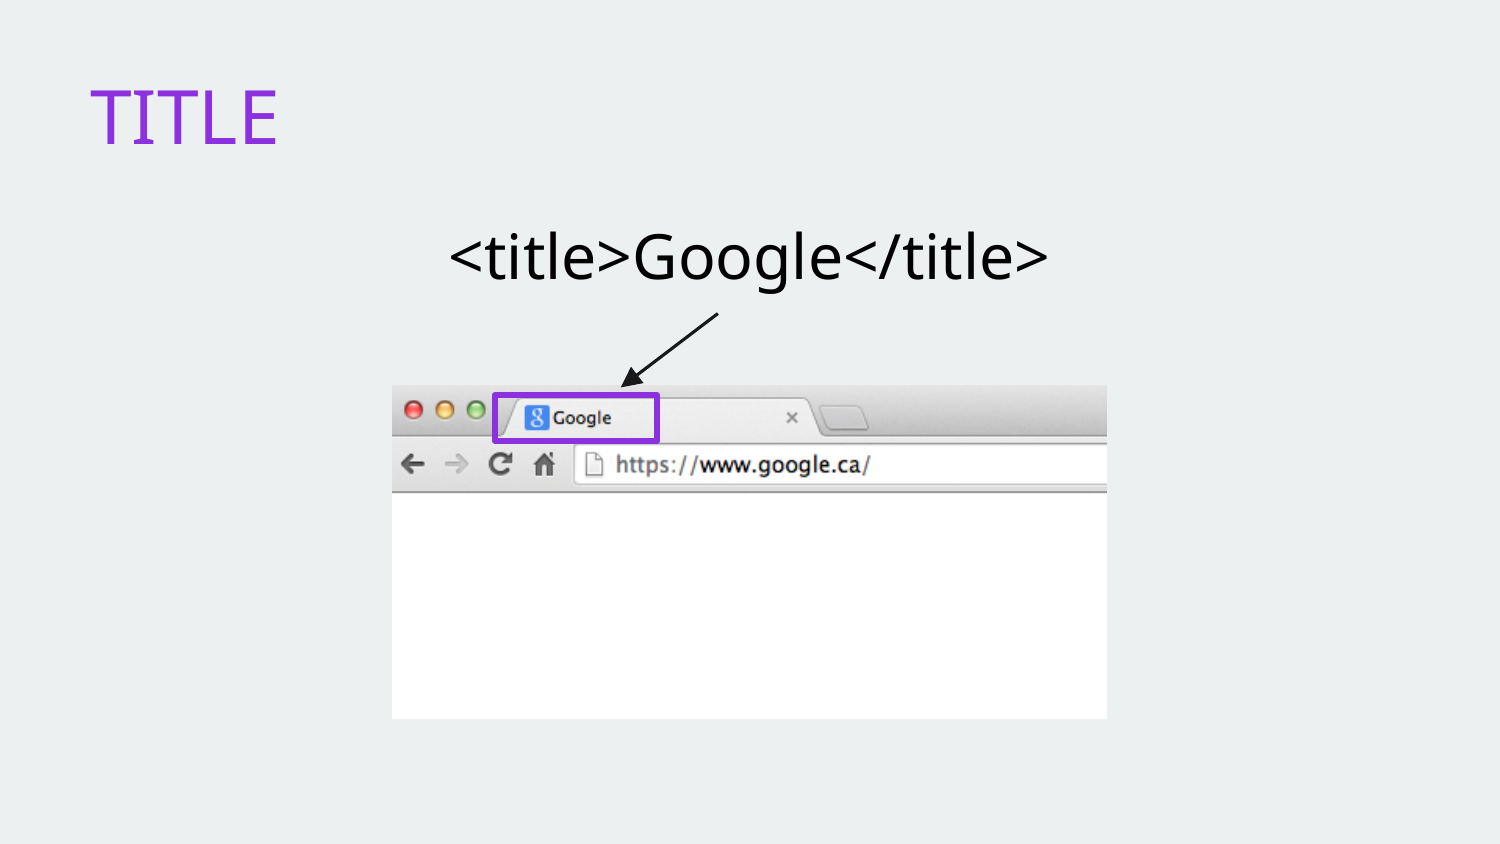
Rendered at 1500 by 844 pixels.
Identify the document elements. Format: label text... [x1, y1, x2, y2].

picture [392, 385, 1108, 719]
text_box <title>Google</title> [74, 202, 1425, 719]
title TITLE [75, 33, 1425, 175]
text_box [620, 313, 719, 388]
